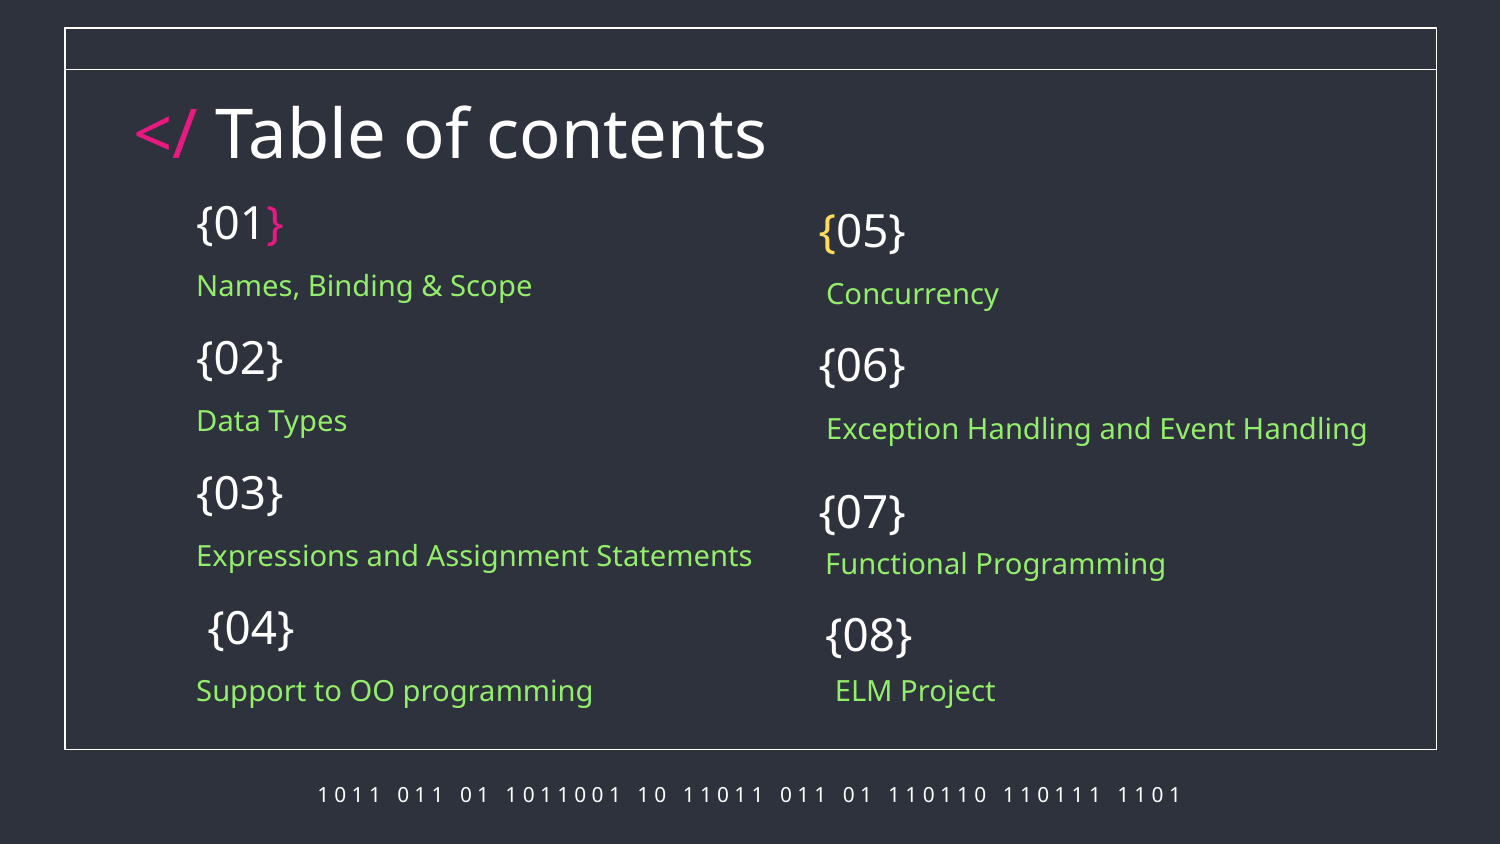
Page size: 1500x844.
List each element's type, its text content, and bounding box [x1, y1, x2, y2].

title {01} [181, 182, 395, 264]
title {06} [803, 325, 1017, 406]
title {05} [803, 190, 1017, 272]
title {08} [810, 595, 1024, 677]
title </ Table of contents [118, 75, 1382, 170]
title {02} [181, 317, 395, 399]
title Concurrency [803, 271, 1307, 325]
title ELM Project [819, 668, 1323, 723]
title Expressions and Assignment Statements [181, 533, 810, 588]
title Exception Handling and Event Handling [803, 406, 1410, 460]
title {07} [803, 471, 1017, 553]
title {03} [181, 452, 395, 534]
title Data Types [181, 398, 684, 453]
title {04} [192, 587, 406, 668]
title Support to OO programming [181, 668, 684, 723]
title Names, Binding & Scope [181, 263, 758, 318]
title Functional Programming [810, 541, 1314, 596]
